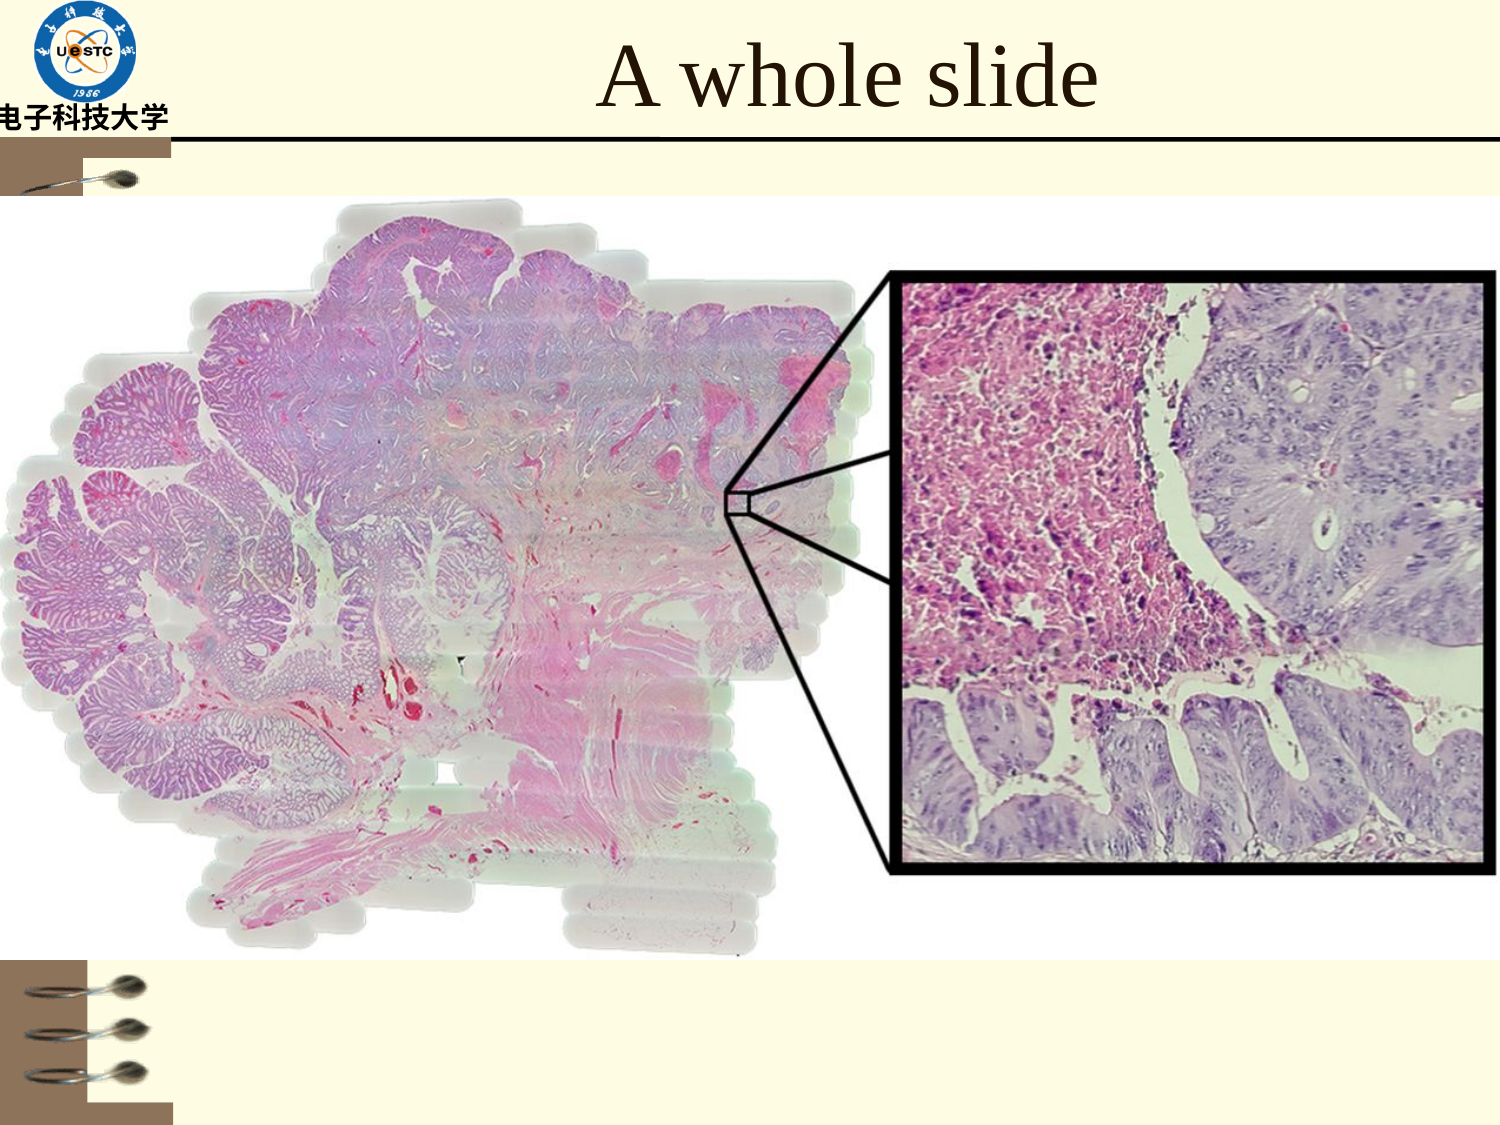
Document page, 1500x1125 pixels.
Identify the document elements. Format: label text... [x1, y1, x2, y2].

picture [0, 137, 172, 195]
picture [34, 0, 136, 103]
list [0, 195, 1500, 961]
title A whole slide [196, 3, 1500, 138]
picture [0, 961, 174, 1125]
